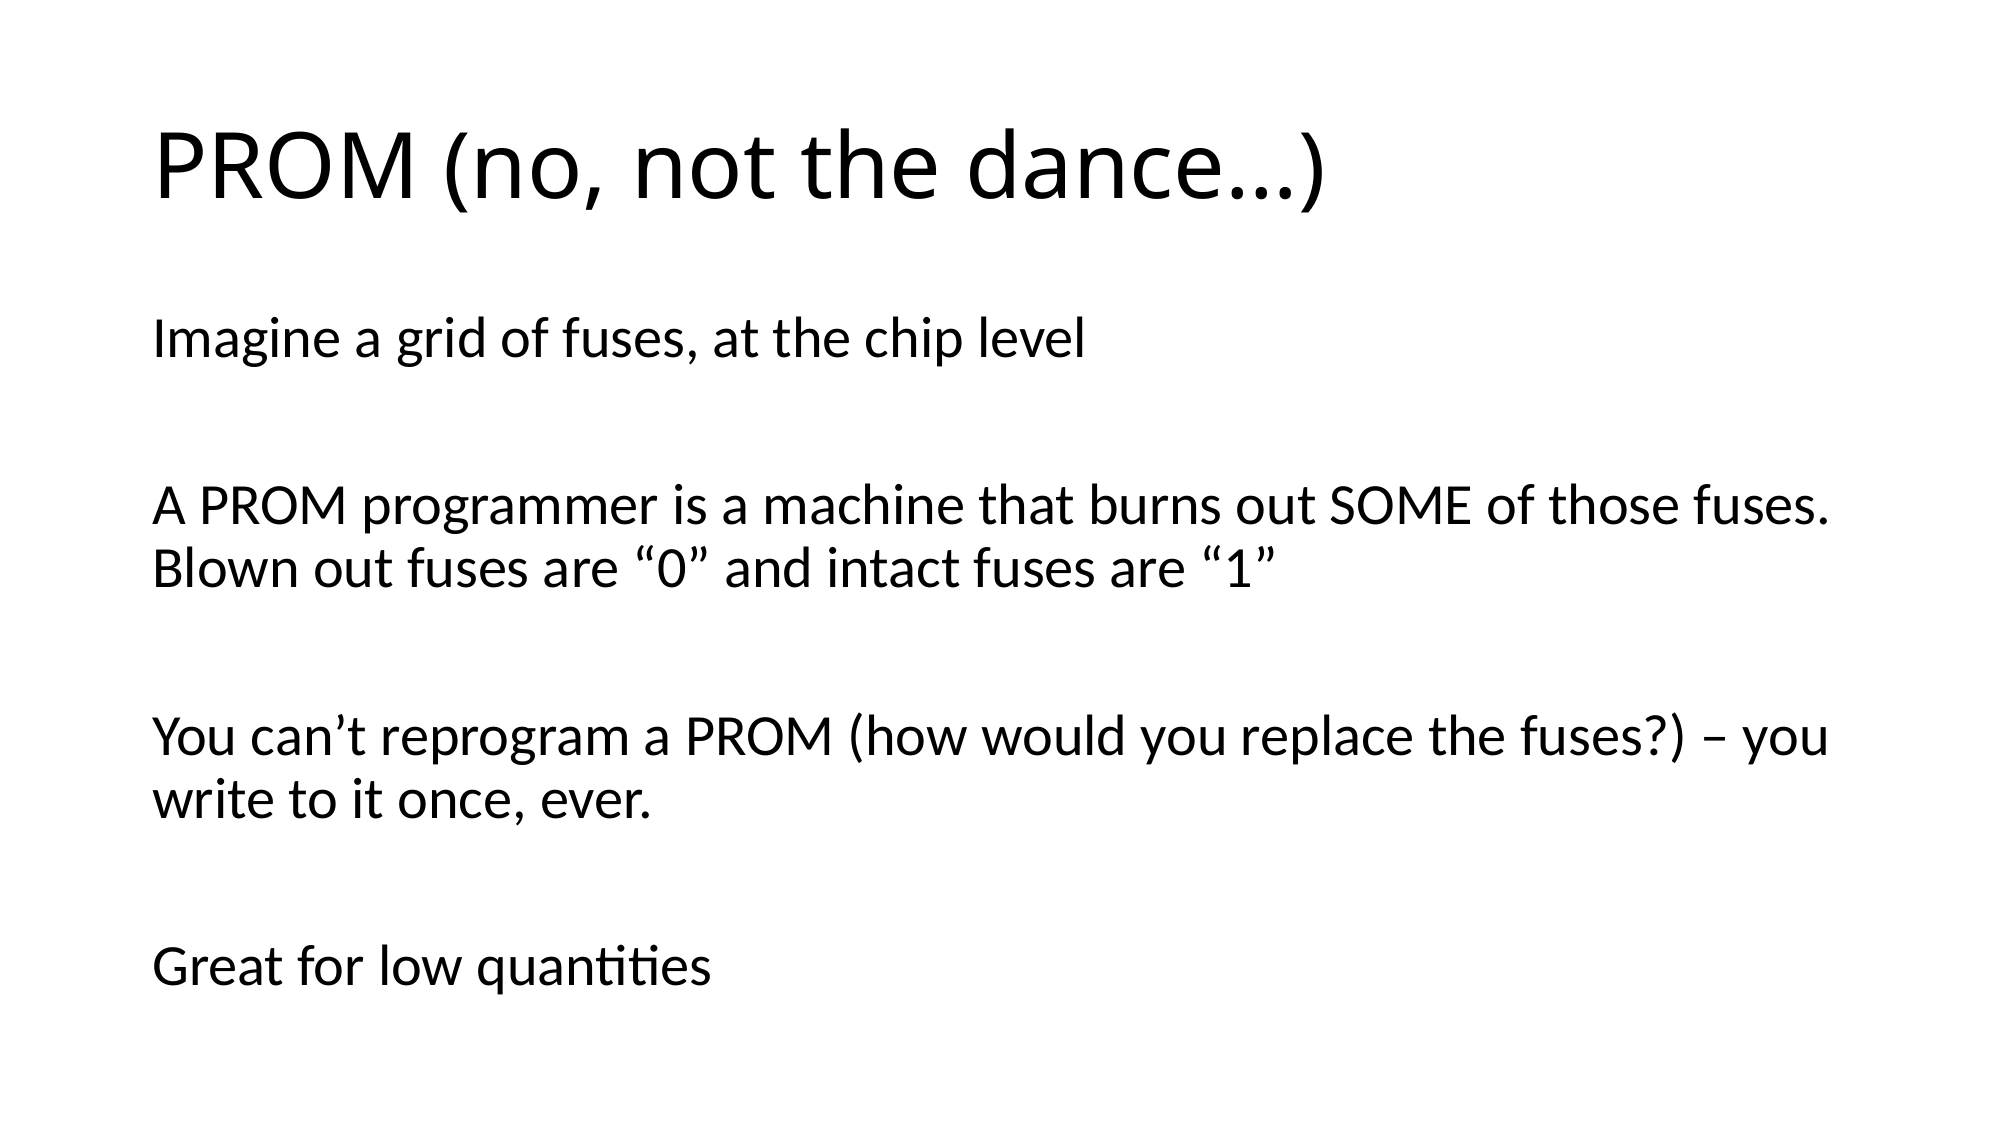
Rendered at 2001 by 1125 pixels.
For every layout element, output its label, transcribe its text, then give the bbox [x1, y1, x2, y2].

list Imagine a grid of fuses, at the chip level A PROM programmer is a machine that burns out SOME of those fuses. Blown out fuses are “0” and intact fuses are “1” You can’t reprogram a PROM (how would you replace the fuses?) – you write to it once, ever. Great for low quantities [137, 299, 1863, 1014]
title PROM (no, not the dance…) [137, 59, 1863, 278]
